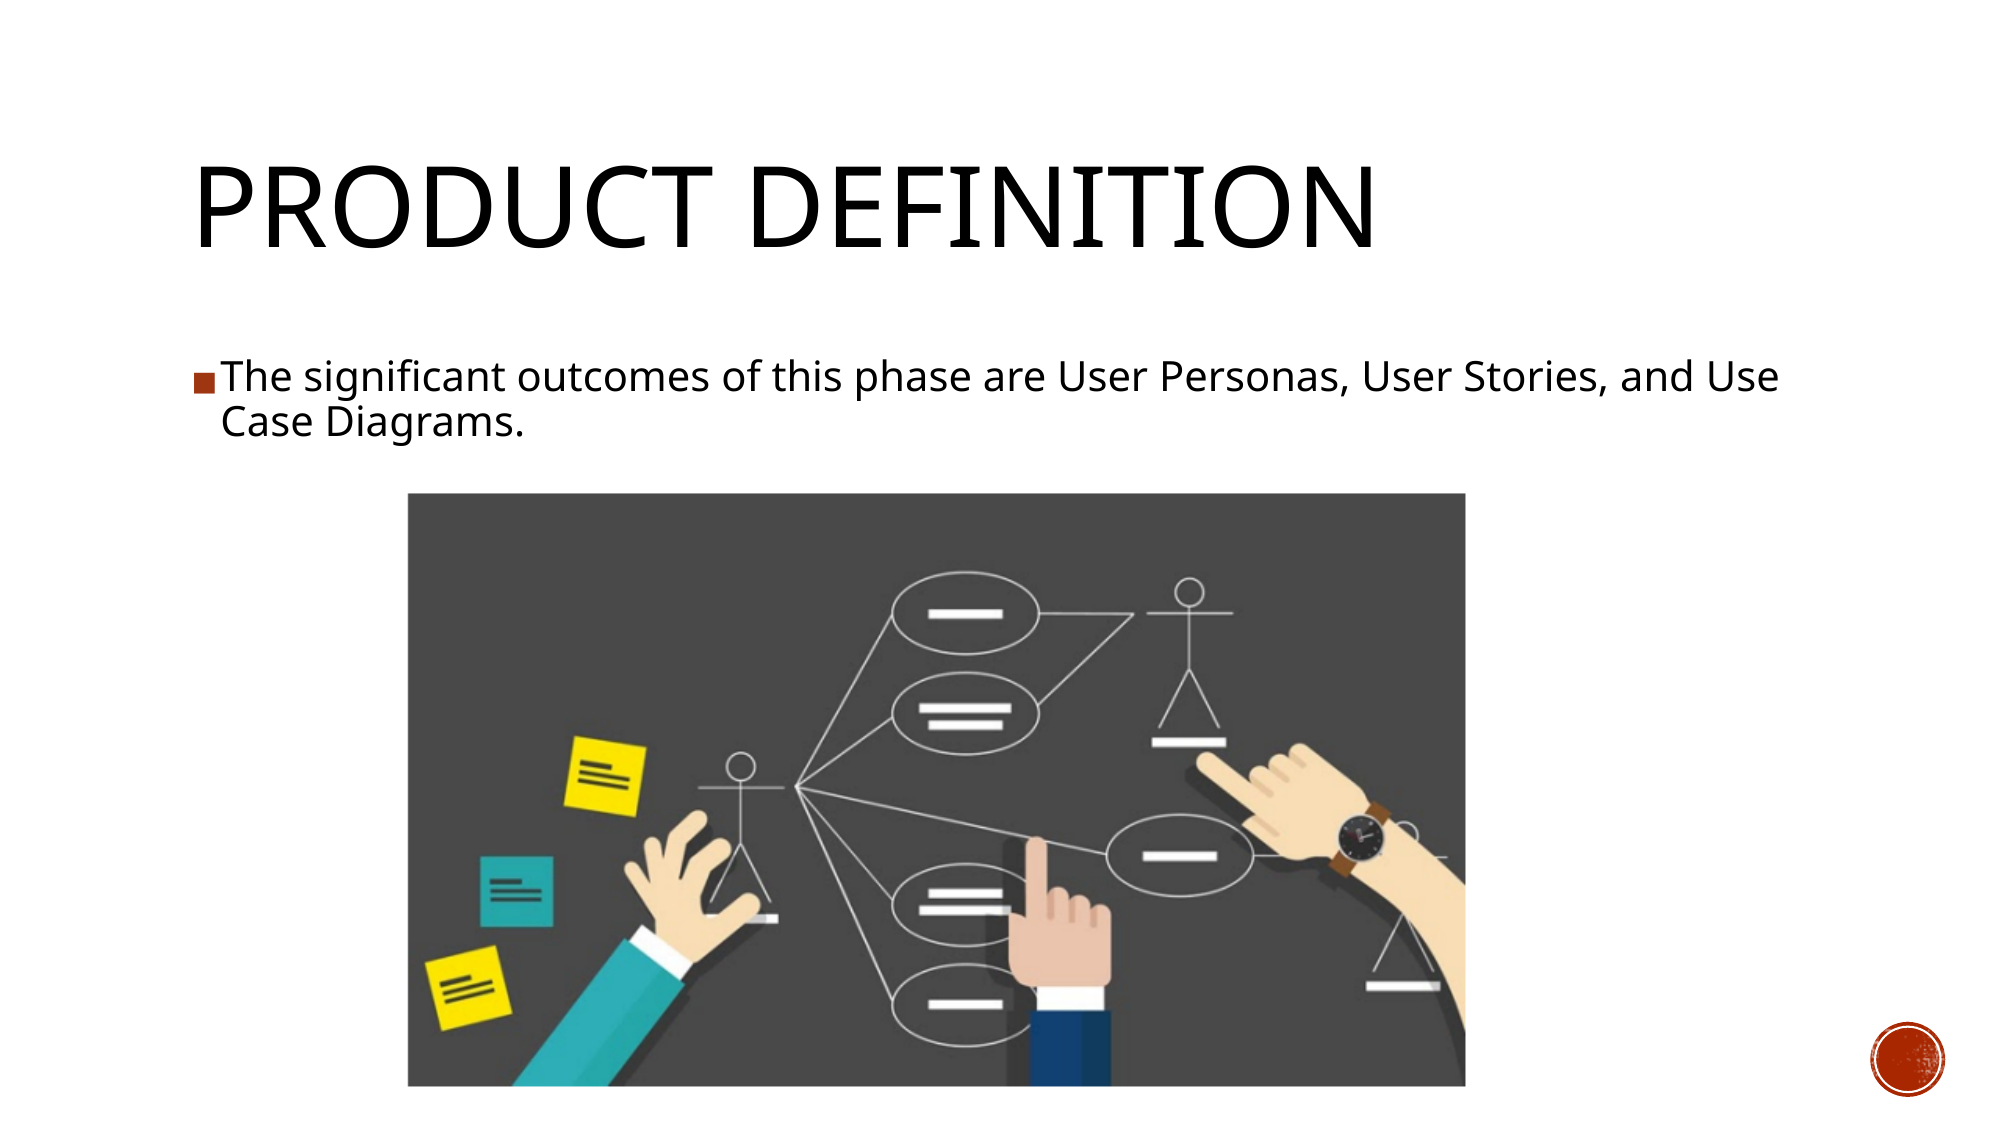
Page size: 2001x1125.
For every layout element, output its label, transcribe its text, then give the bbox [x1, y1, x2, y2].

picture [402, 489, 1472, 1093]
picture [1870, 1021, 1946, 1097]
title PRODUCT DEFINITION [175, 79, 1826, 344]
list The significant outcomes of this phase are User Personas, User Stories, and Use Case Diagrams. [175, 348, 1826, 1013]
